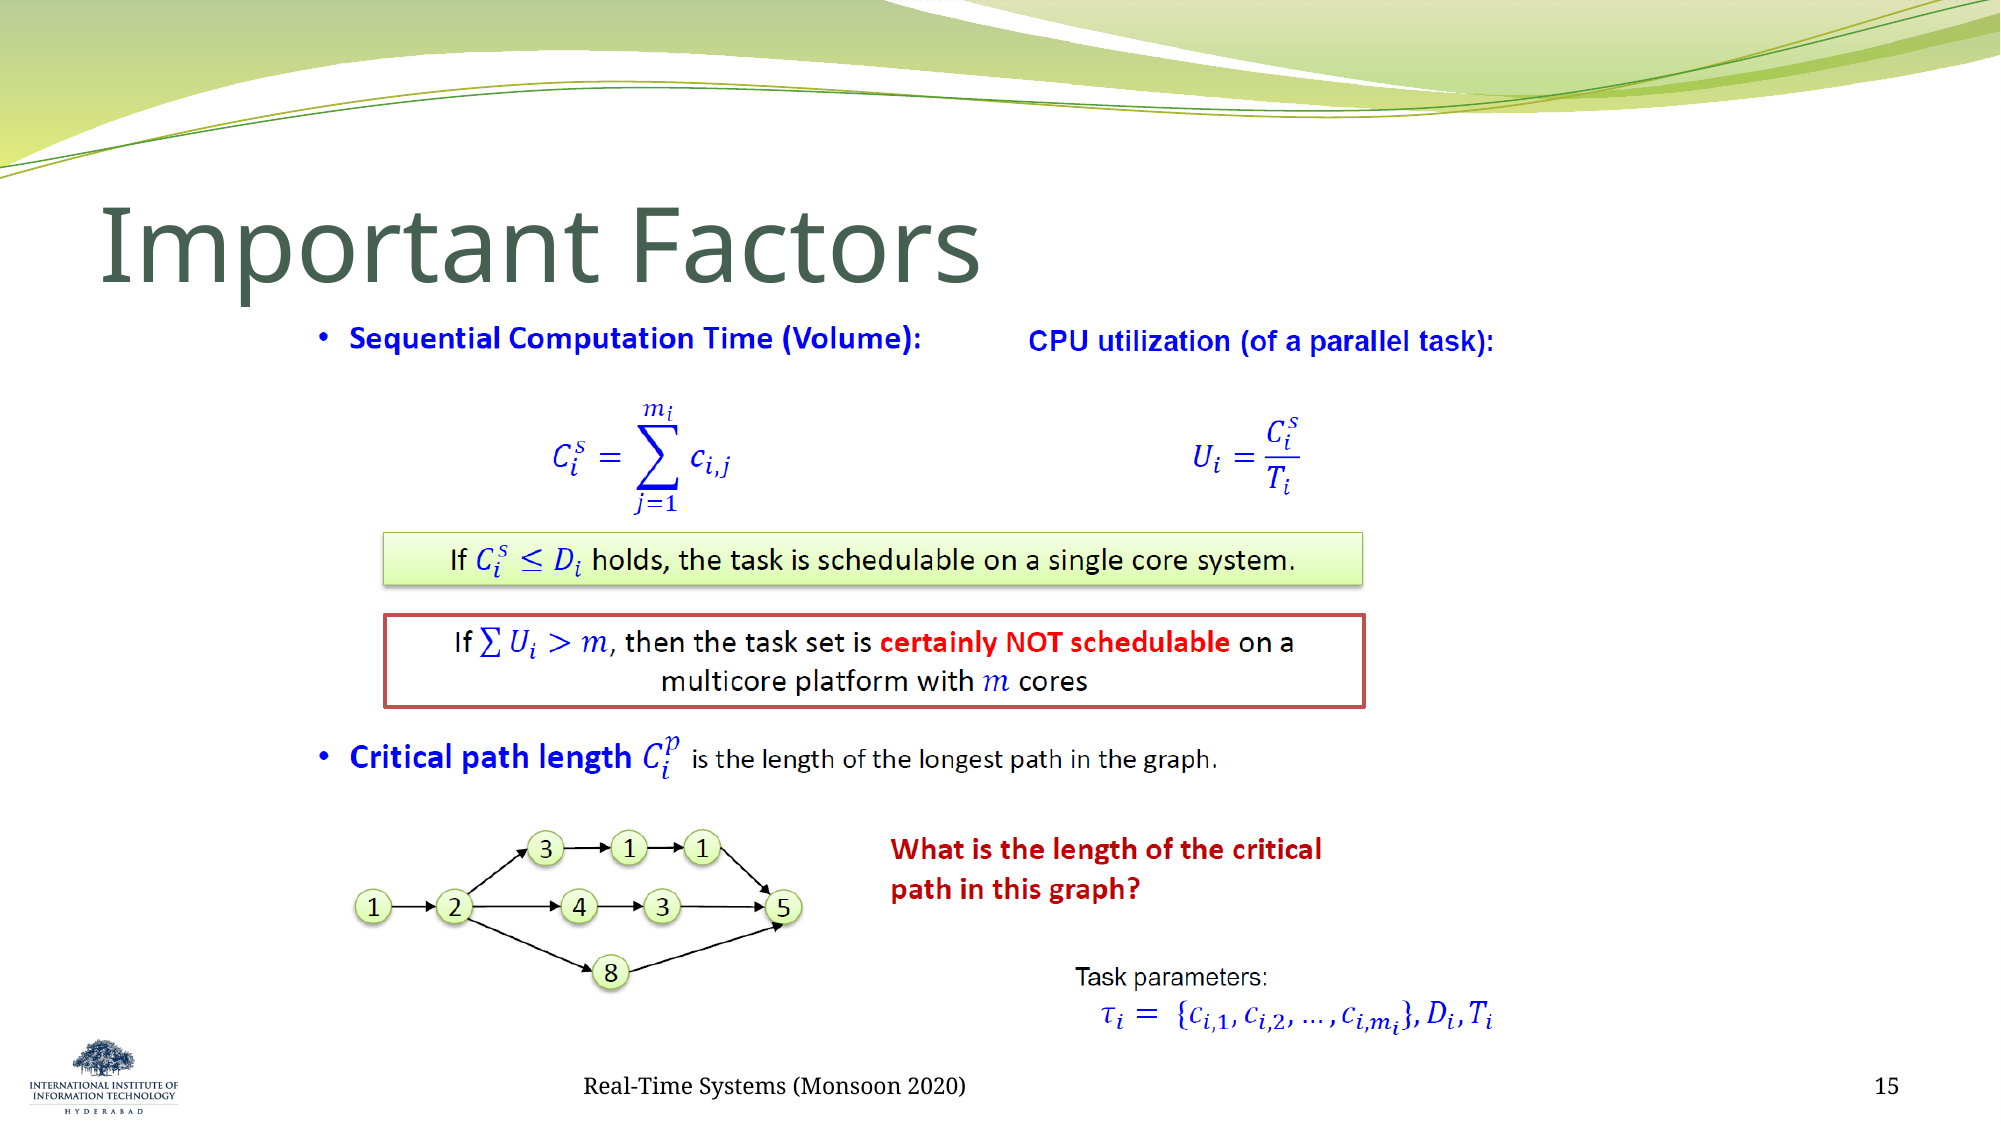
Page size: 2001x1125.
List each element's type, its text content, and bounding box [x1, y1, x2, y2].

slide_number 15 [1733, 1042, 1900, 1103]
picture [26, 1036, 182, 1117]
picture [308, 320, 1504, 1035]
title Important Factors [99, 115, 1900, 303]
footer Real-Time Systems (Monsoon 2020) [583, 1042, 1317, 1103]
